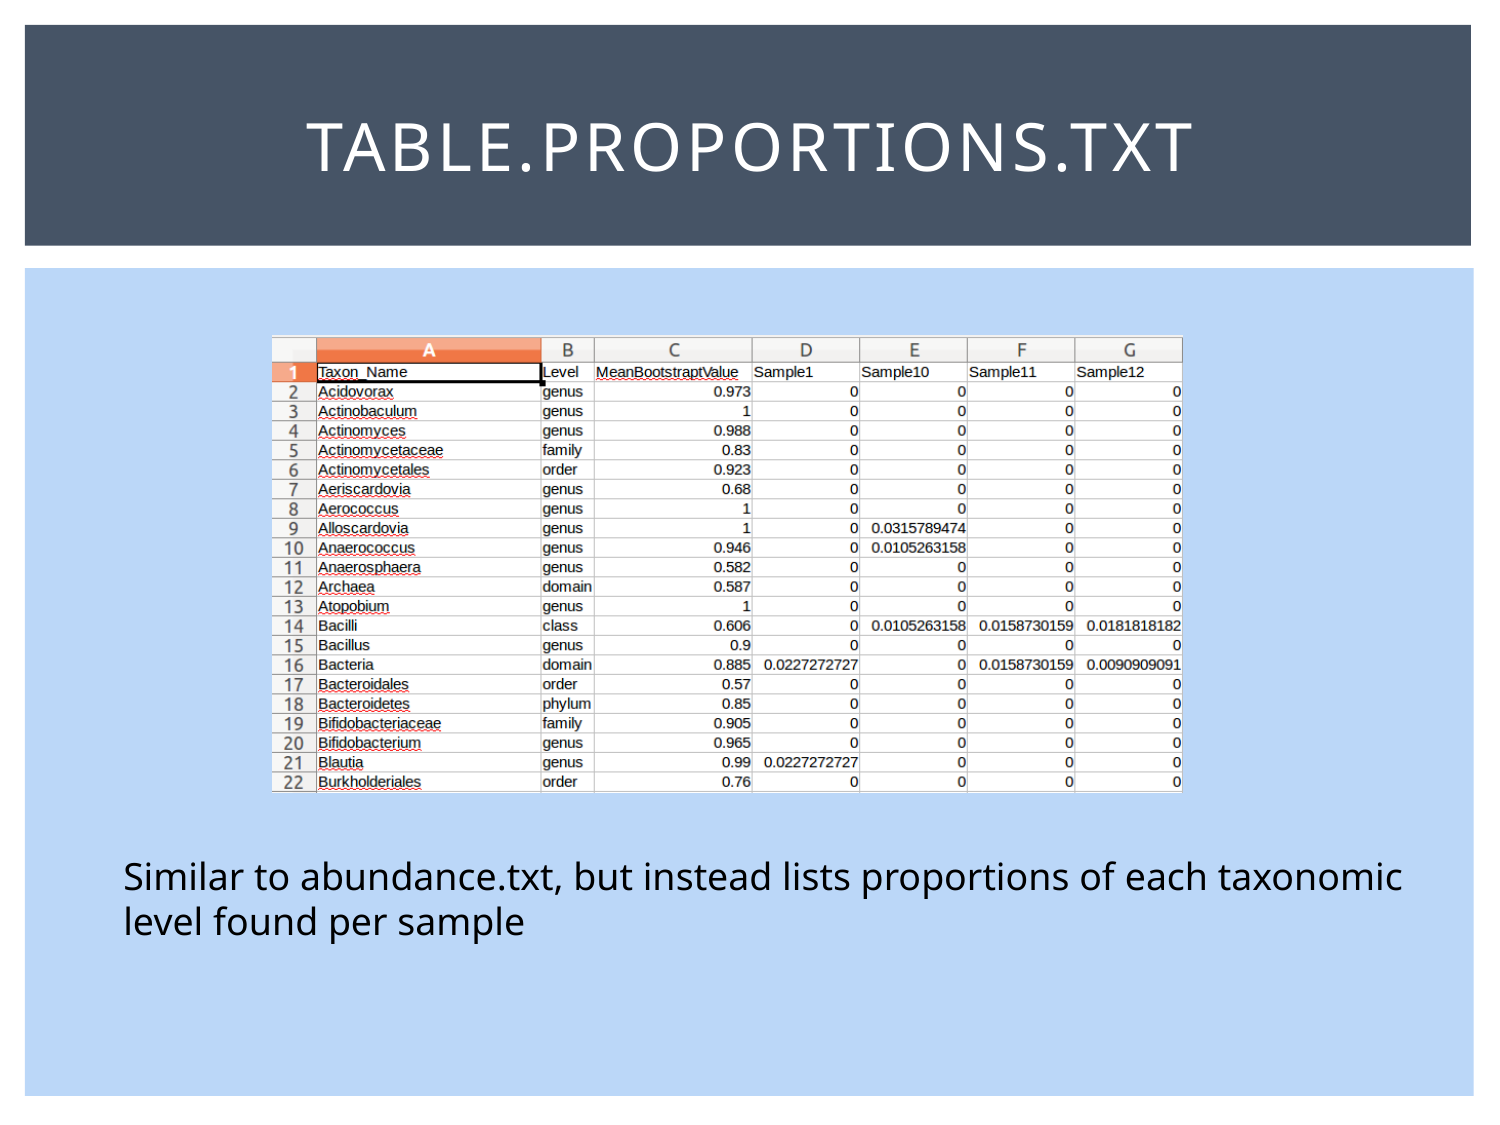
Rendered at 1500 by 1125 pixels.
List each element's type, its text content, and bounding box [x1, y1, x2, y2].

text_box Similar to abundance.txt, but instead lists proportions of each taxonomic level found per sample [108, 838, 1436, 926]
title table.proportions.txt [62, 58, 1438, 232]
picture [271, 335, 1184, 793]
